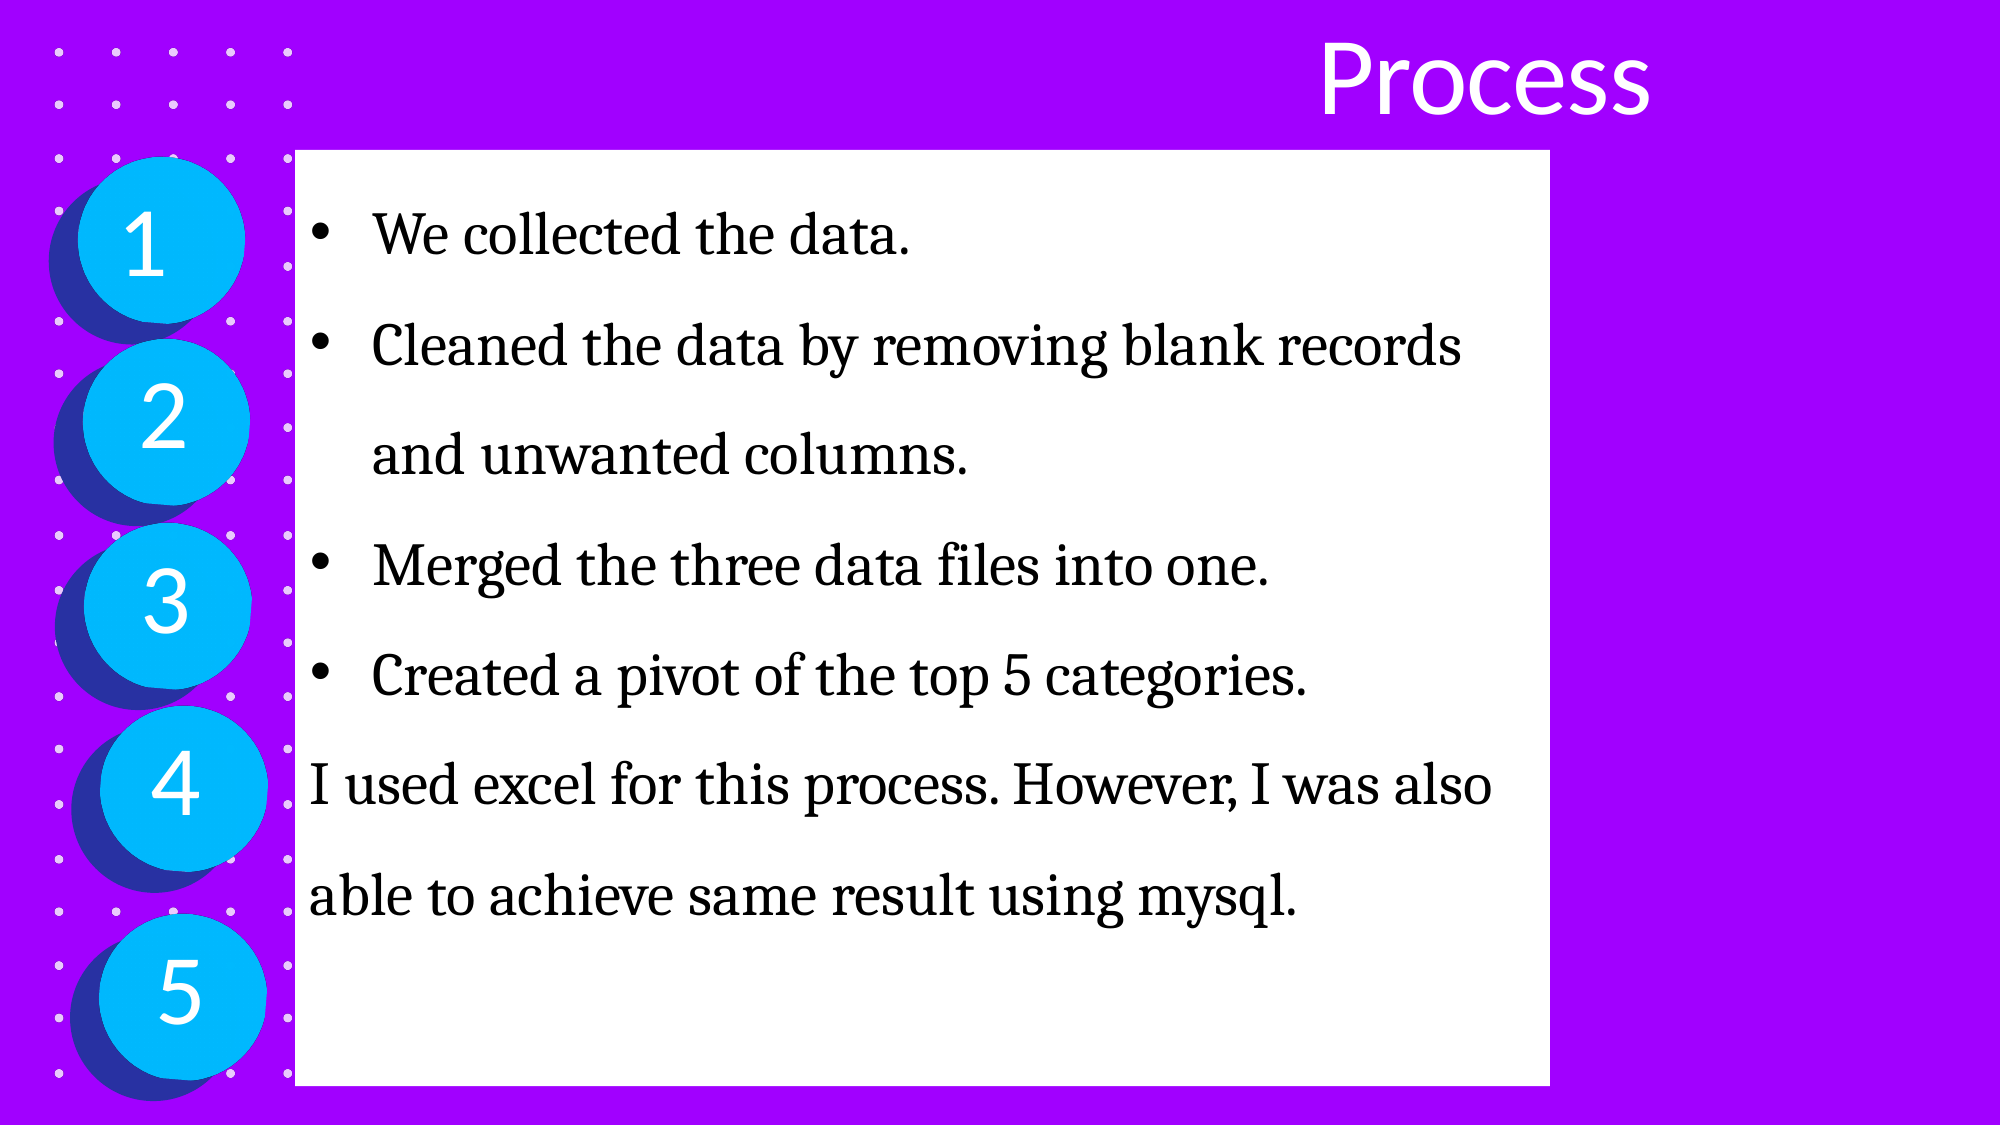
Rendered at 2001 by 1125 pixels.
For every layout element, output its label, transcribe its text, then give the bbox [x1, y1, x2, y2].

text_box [53, 331, 257, 514]
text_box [71, 697, 275, 894]
text_box We collected the data. Cleaned the data by removing blank records and unwanted columns. Merged the three data files into one. Created a pivot of the top 5 categories. I used excel for this process. However, I was also able to achieve same result using mysql. [1147, 149, 1550, 1087]
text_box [54, 514, 258, 711]
text_box Process [926, 3, 1653, 137]
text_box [69, 905, 274, 1102]
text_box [48, 44, 1148, 1081]
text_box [48, 149, 252, 335]
